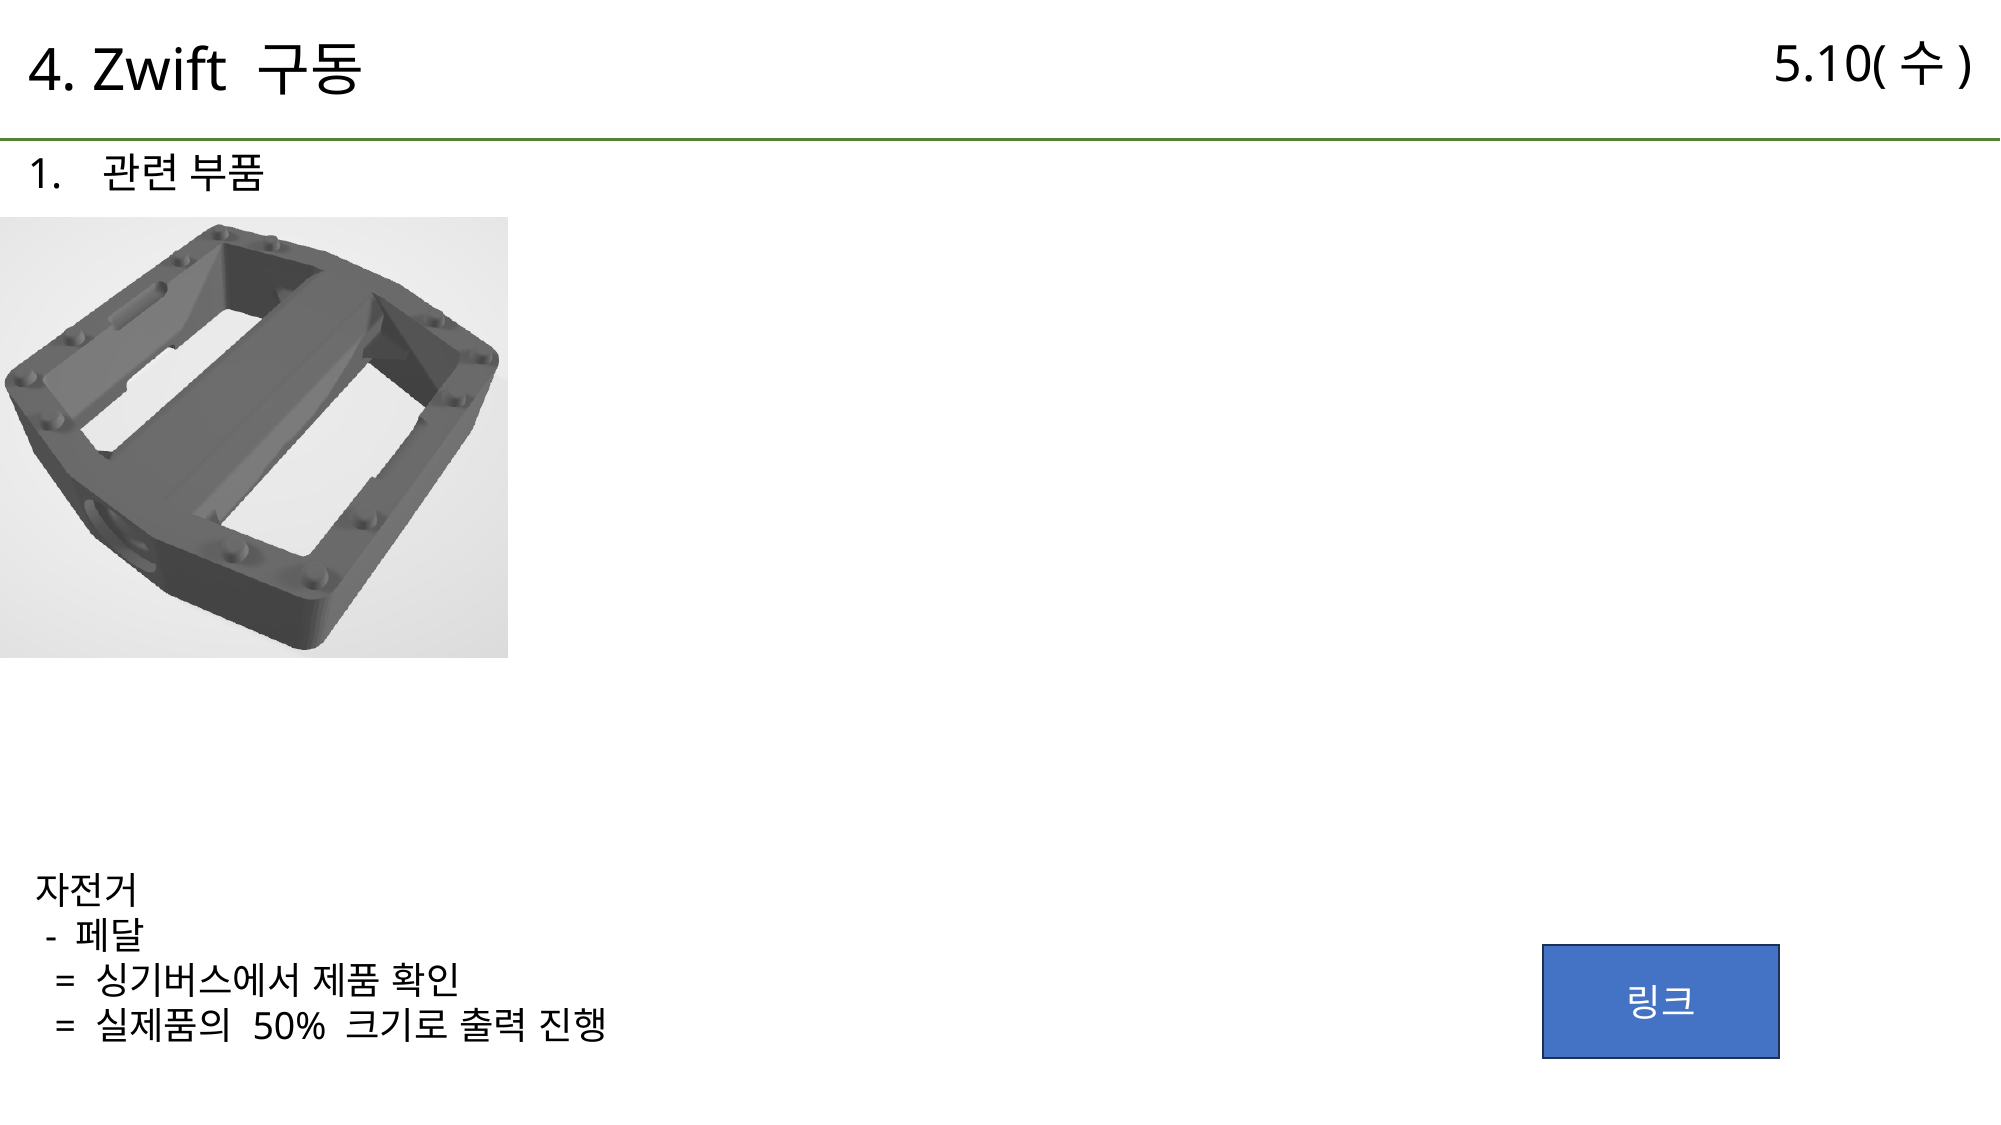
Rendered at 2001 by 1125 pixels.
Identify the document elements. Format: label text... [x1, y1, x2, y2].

picture [0, 217, 508, 658]
text_box 5.10(수) [1758, 24, 1988, 100]
text_box 자전거 - 페달 = 싱기버스에서 제품 확인 = 실제품의 50% 크기로 출력 진행 [20, 859, 634, 1055]
text_box 관련 부품 [12, 140, 291, 205]
text_box 4. Zwift 구동 [13, 24, 379, 110]
text_box 링크 [1542, 944, 1780, 1059]
